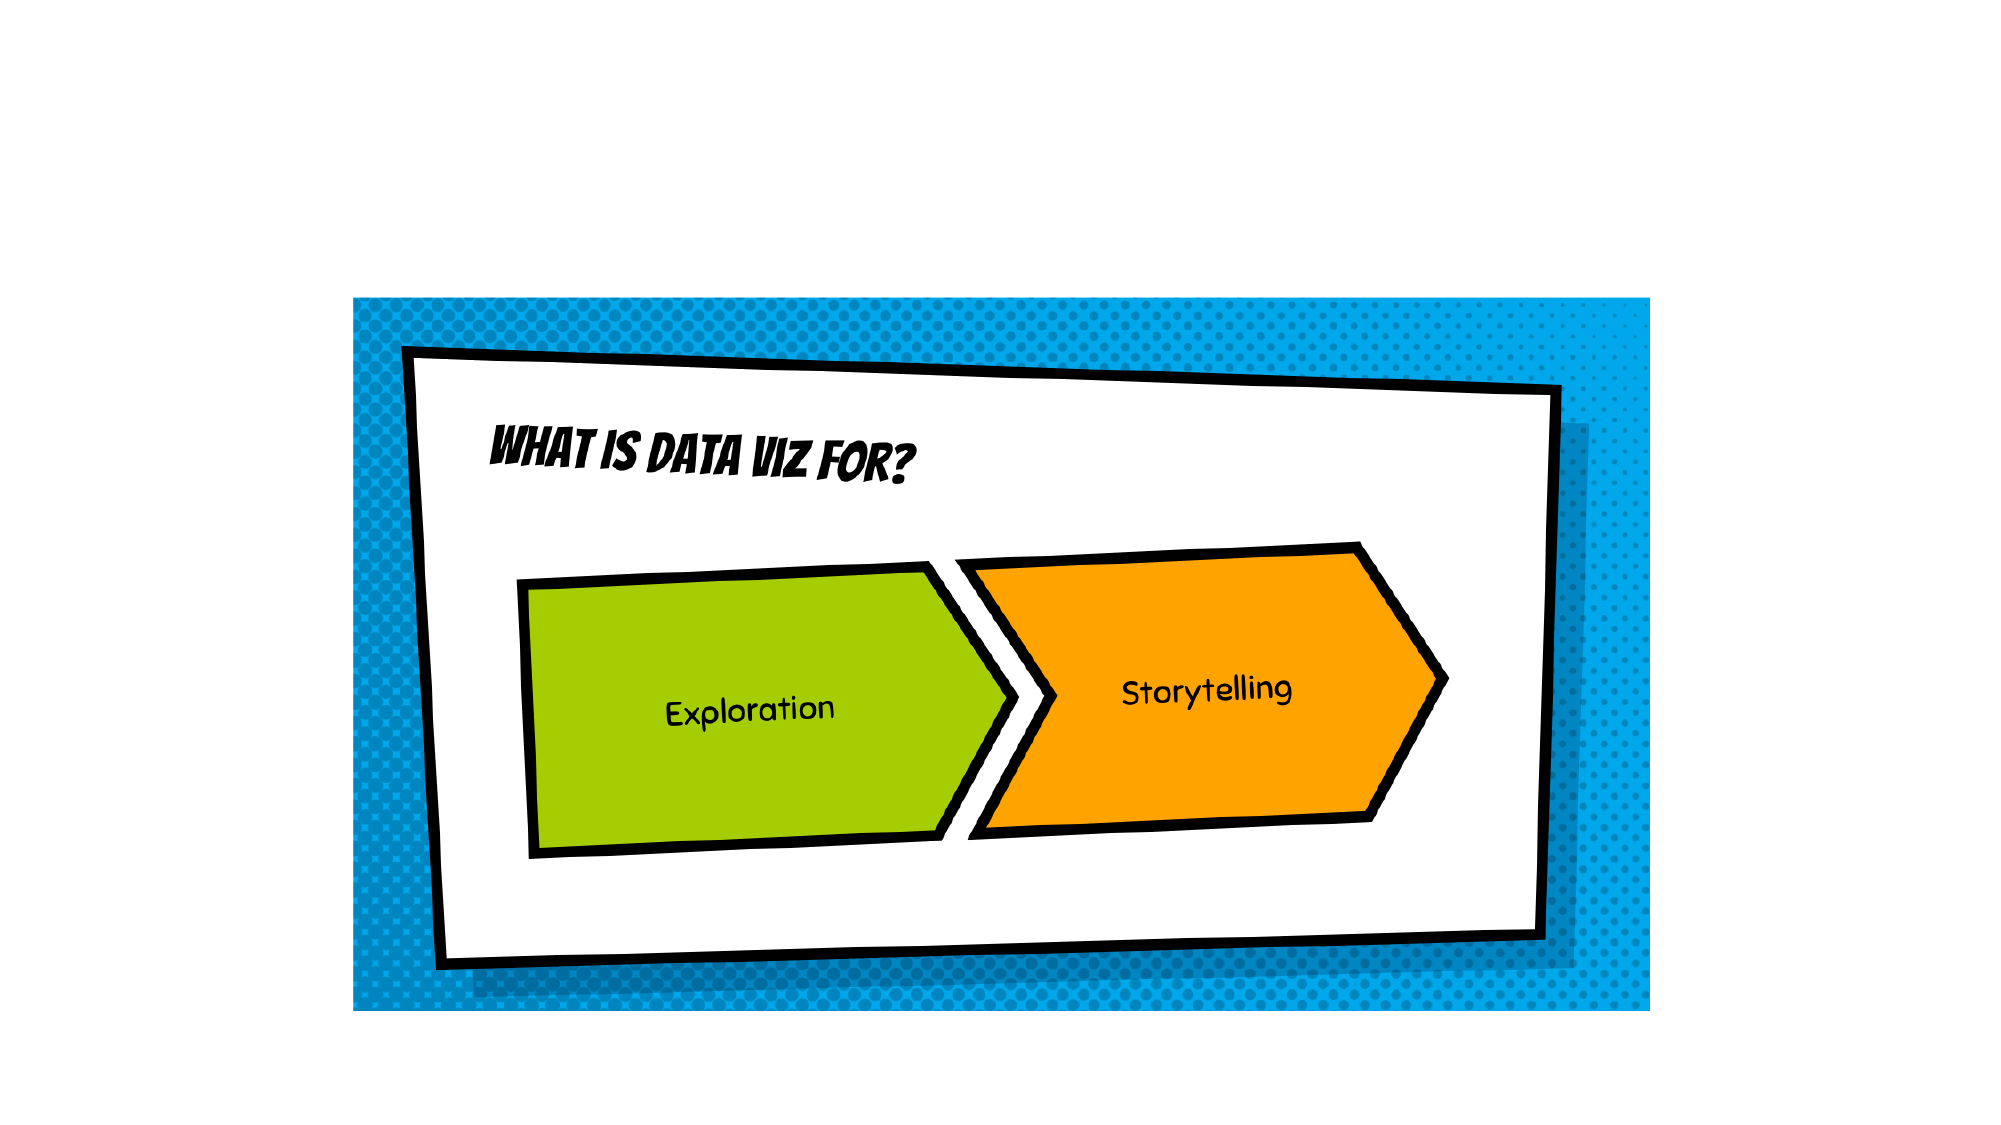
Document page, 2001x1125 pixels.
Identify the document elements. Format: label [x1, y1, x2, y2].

picture [403, 347, 1560, 969]
